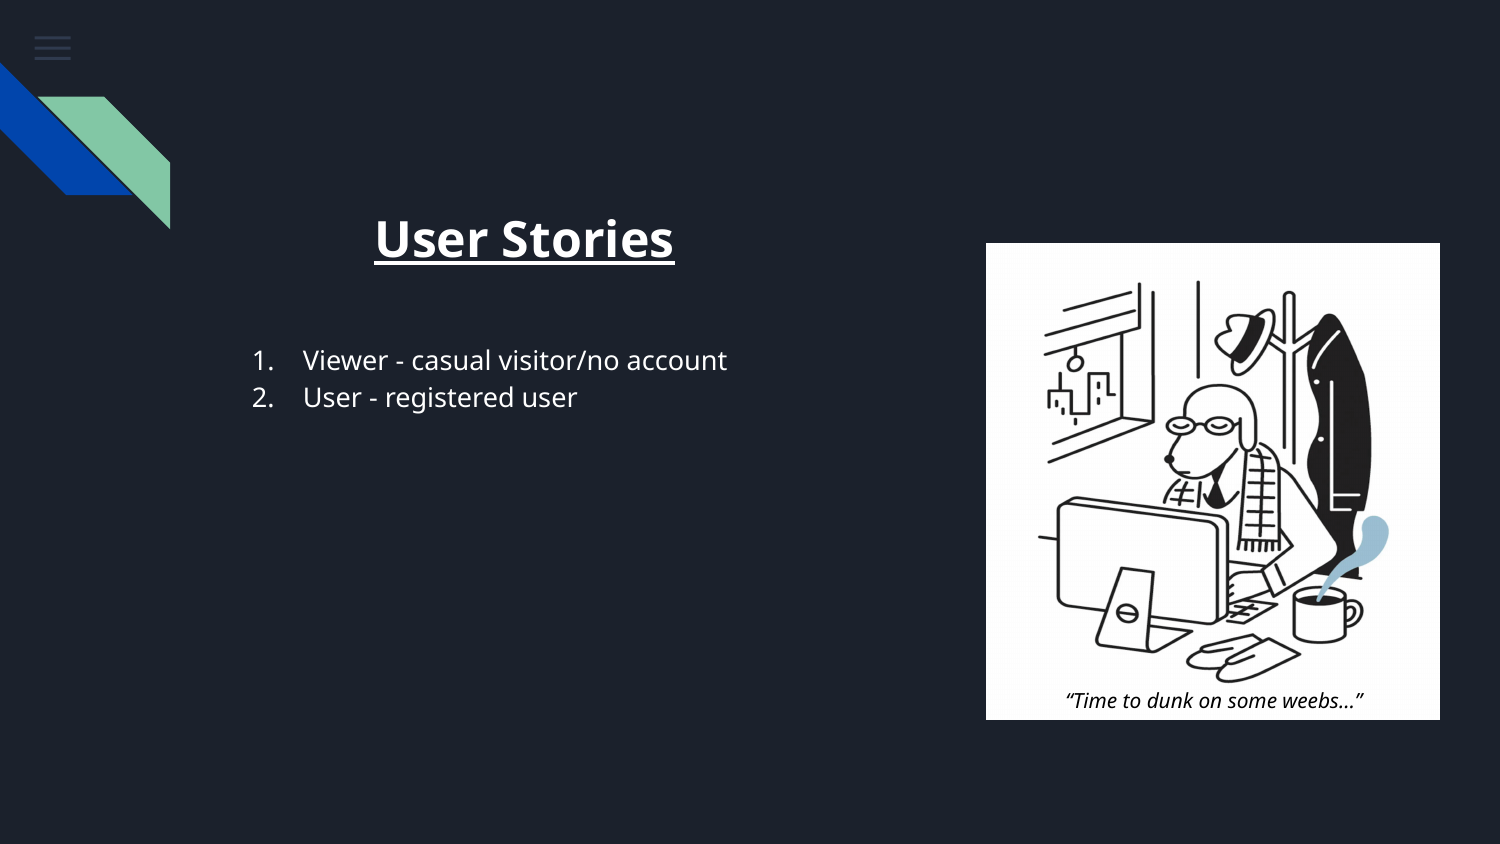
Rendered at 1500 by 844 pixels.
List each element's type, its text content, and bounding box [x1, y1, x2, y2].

title User Stories [212, 192, 836, 310]
picture [986, 243, 1441, 721]
list Viewer - casual visitor/no account User - registered user [212, 323, 836, 486]
